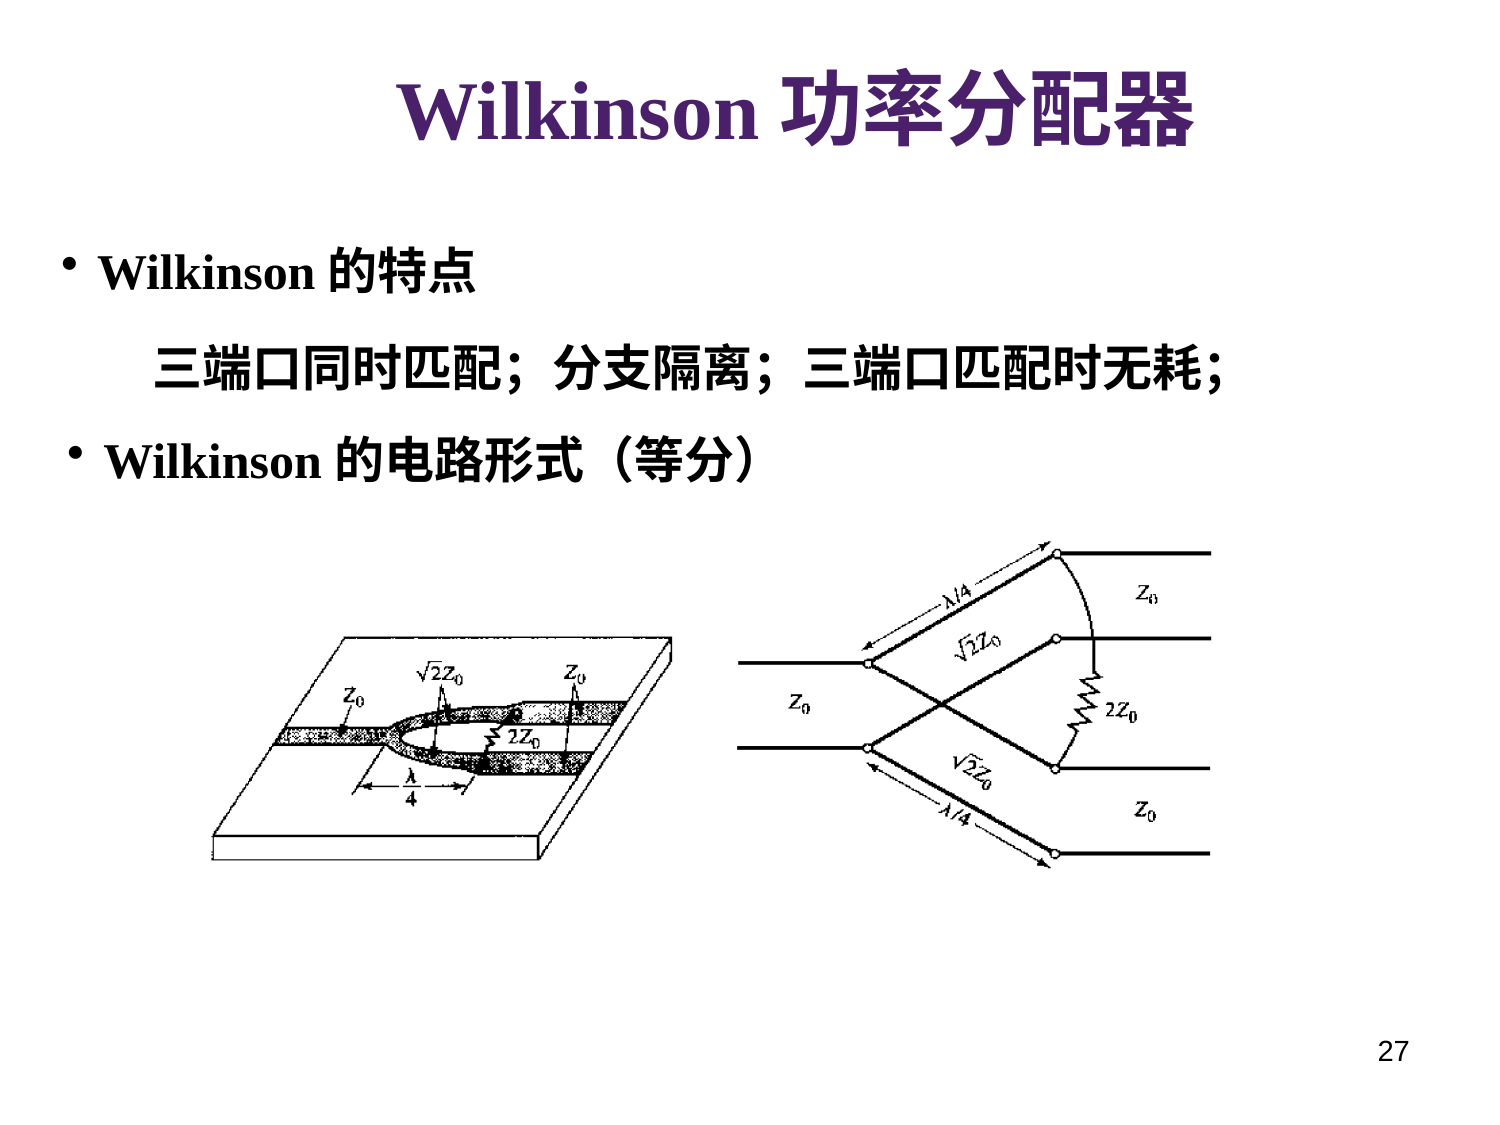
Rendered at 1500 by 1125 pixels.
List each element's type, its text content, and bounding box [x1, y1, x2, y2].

text_box Wilkinson功率分配器 [128, 48, 1442, 164]
text_box 三端口同时匹配；分支隔离；三端口匹配时无耗； [137, 329, 1268, 405]
picture [128, 520, 1267, 893]
text_box Wilkinson的电路形式（等分） [53, 420, 1366, 496]
slide_number 27 [1074, 1024, 1426, 1103]
text_box Wilkinson的特点 [46, 231, 1360, 307]
